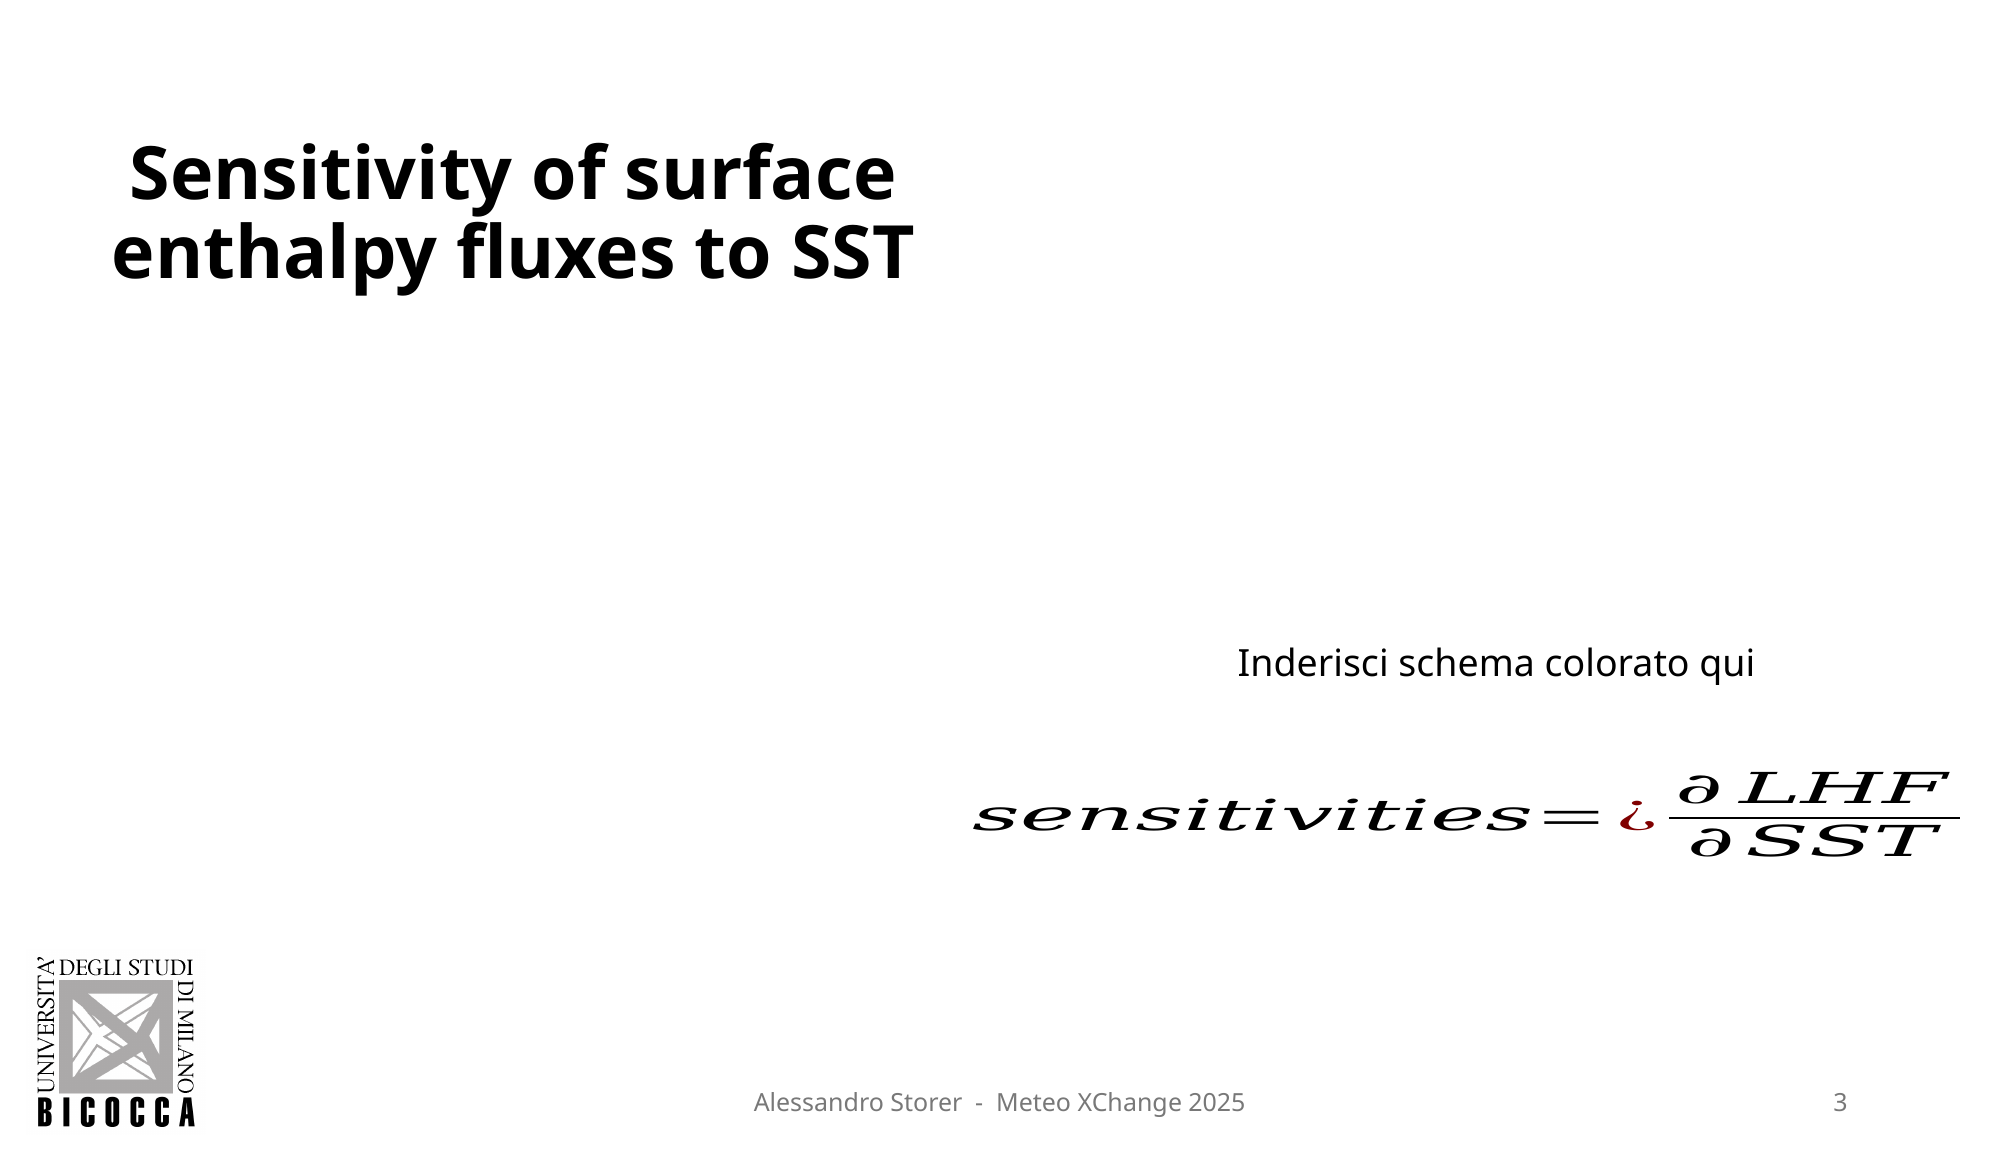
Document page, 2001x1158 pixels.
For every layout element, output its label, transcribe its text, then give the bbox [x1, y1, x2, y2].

footer Alessandro Storer - Meteo XChange 2025 [662, 1072, 1338, 1135]
text_box Inderisci schema colorato qui [1223, 631, 1775, 692]
slide_number 3 [1412, 1072, 1863, 1135]
subtitle Sensitivity of surface enthalpy fluxes to SST [90, 128, 937, 314]
picture [26, 948, 206, 1135]
